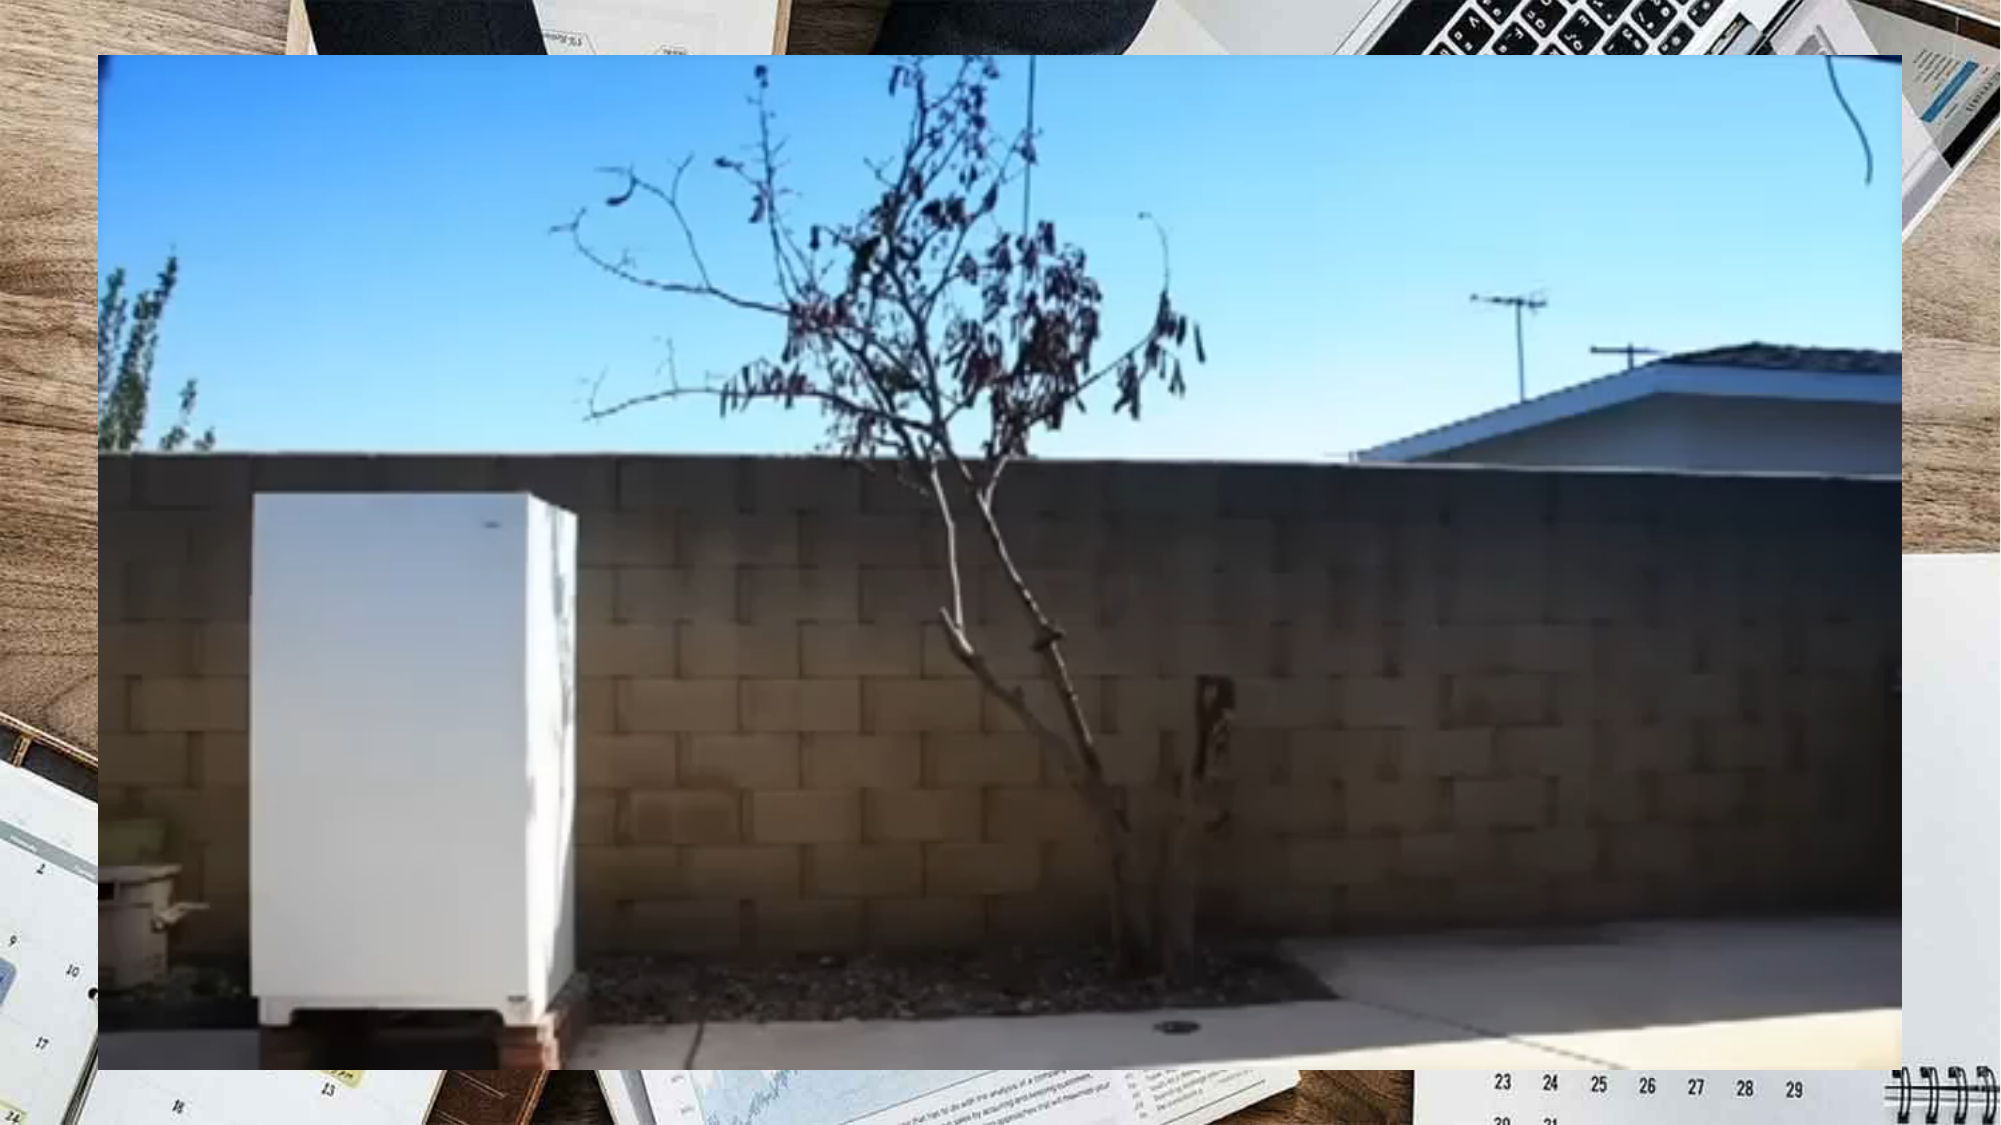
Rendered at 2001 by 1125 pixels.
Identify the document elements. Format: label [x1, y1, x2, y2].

text_box [97, 54, 1903, 1071]
picture [0, 0, 2001, 1125]
